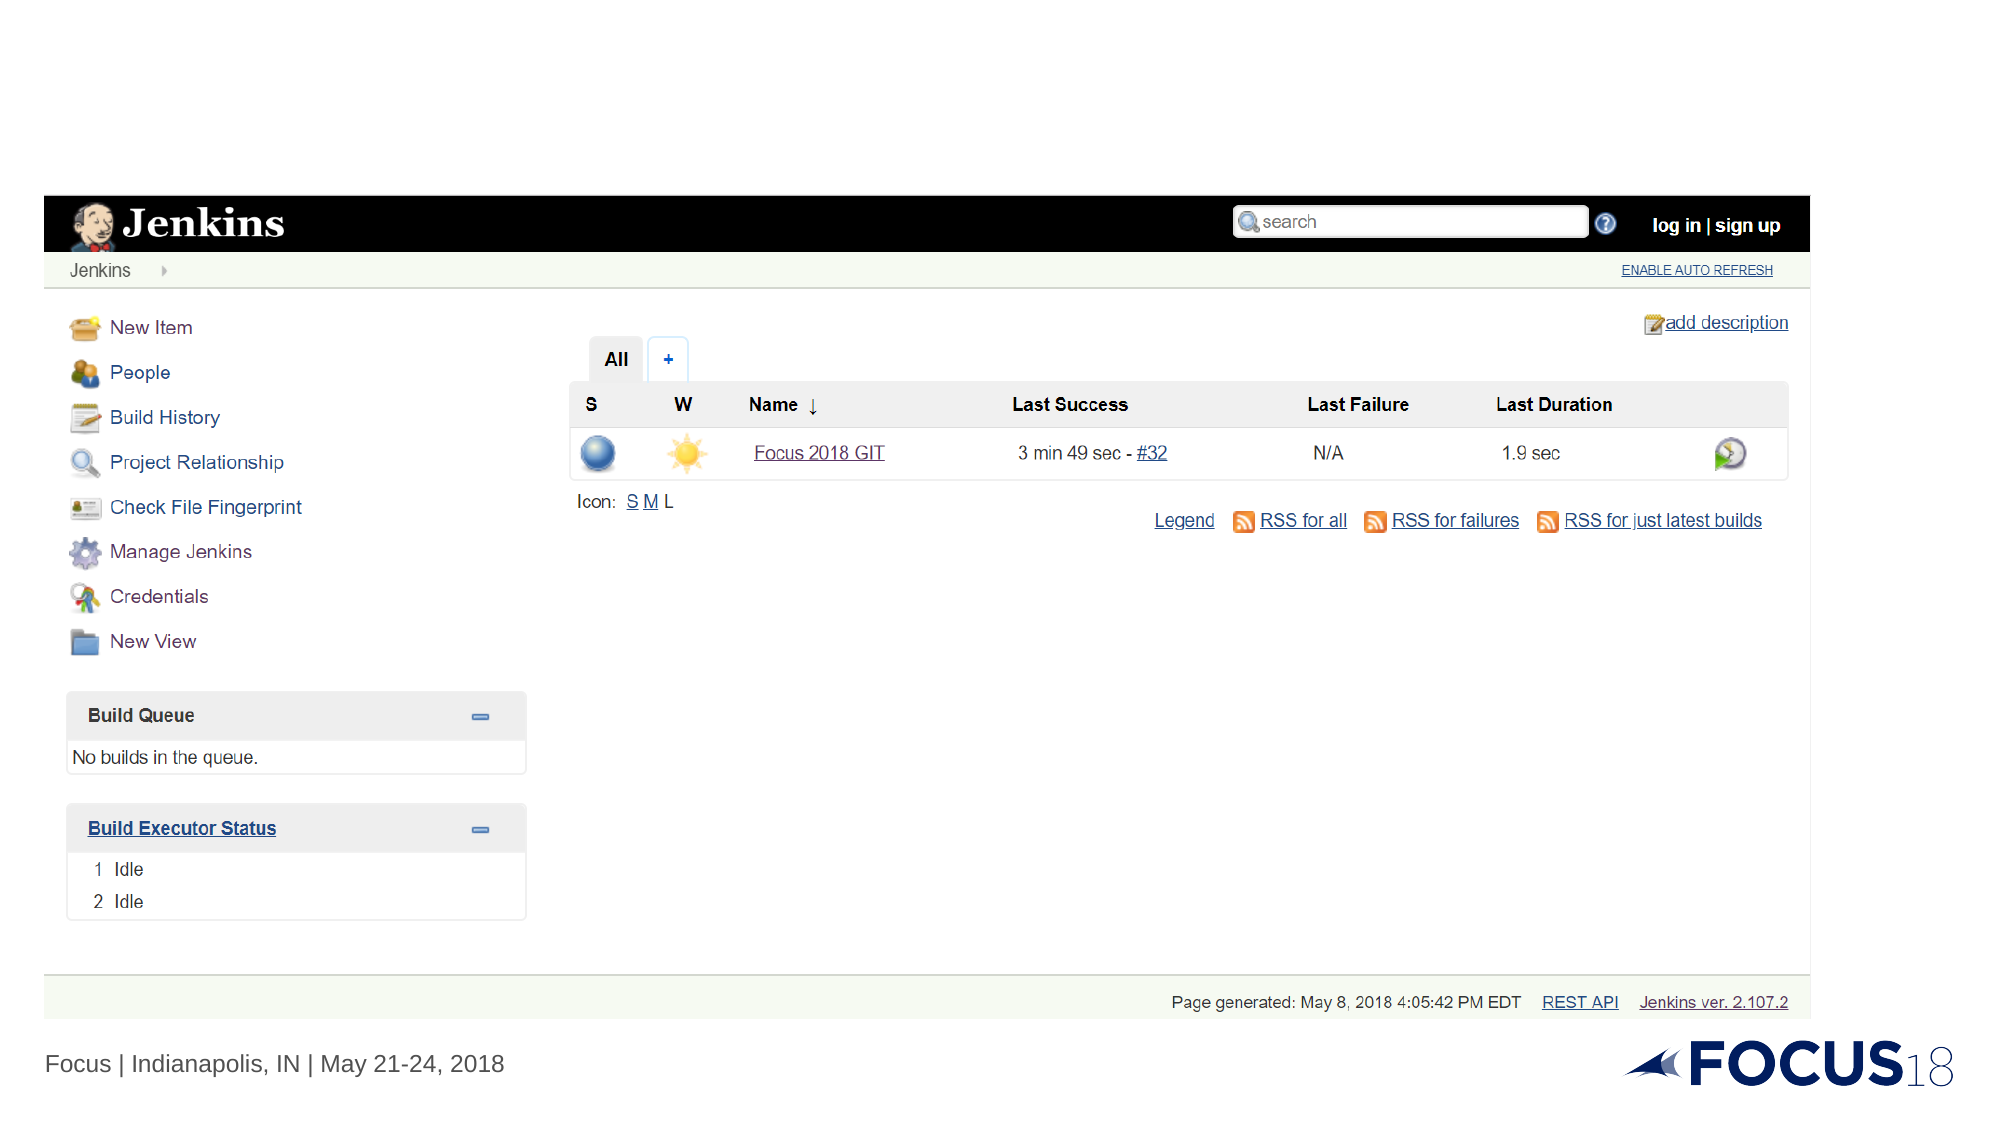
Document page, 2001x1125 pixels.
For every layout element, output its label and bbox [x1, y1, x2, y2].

picture [43, 194, 1812, 1019]
picture [1619, 1038, 1956, 1088]
